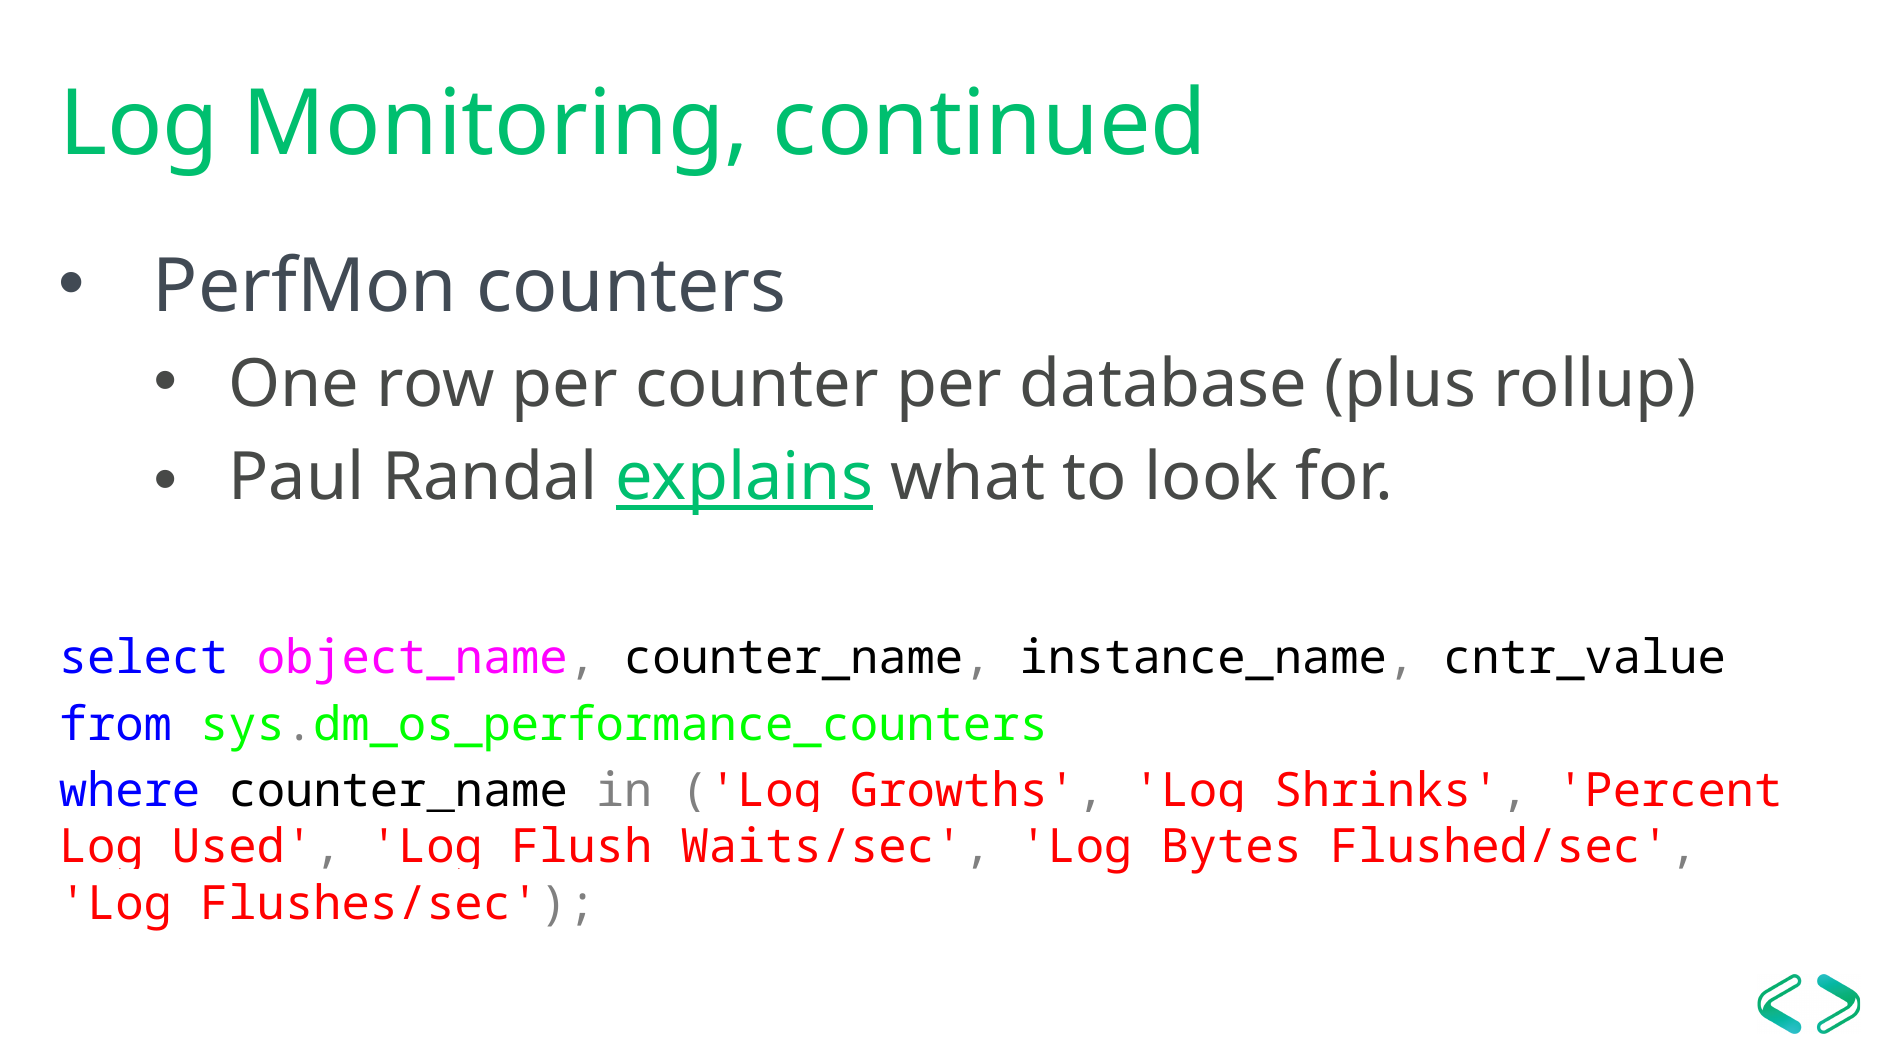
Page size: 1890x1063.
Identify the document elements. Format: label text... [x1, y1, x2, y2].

list PerfMon counters One row per counter per database (plus rollup) Paul Randal explains what to look for. select object_name, counter_name, instance_name, cntr_value from sys.dm_os_performance_counters where counter_name in ('Log Growths', 'Log Shrinks', 'Percent Log Used', 'Log Flush Waits/sec', 'Log Bytes Flushed/sec', 'Log Flushes/sec'); [59, 236, 1831, 1004]
title Log Monitoring, continued [59, 59, 1831, 178]
